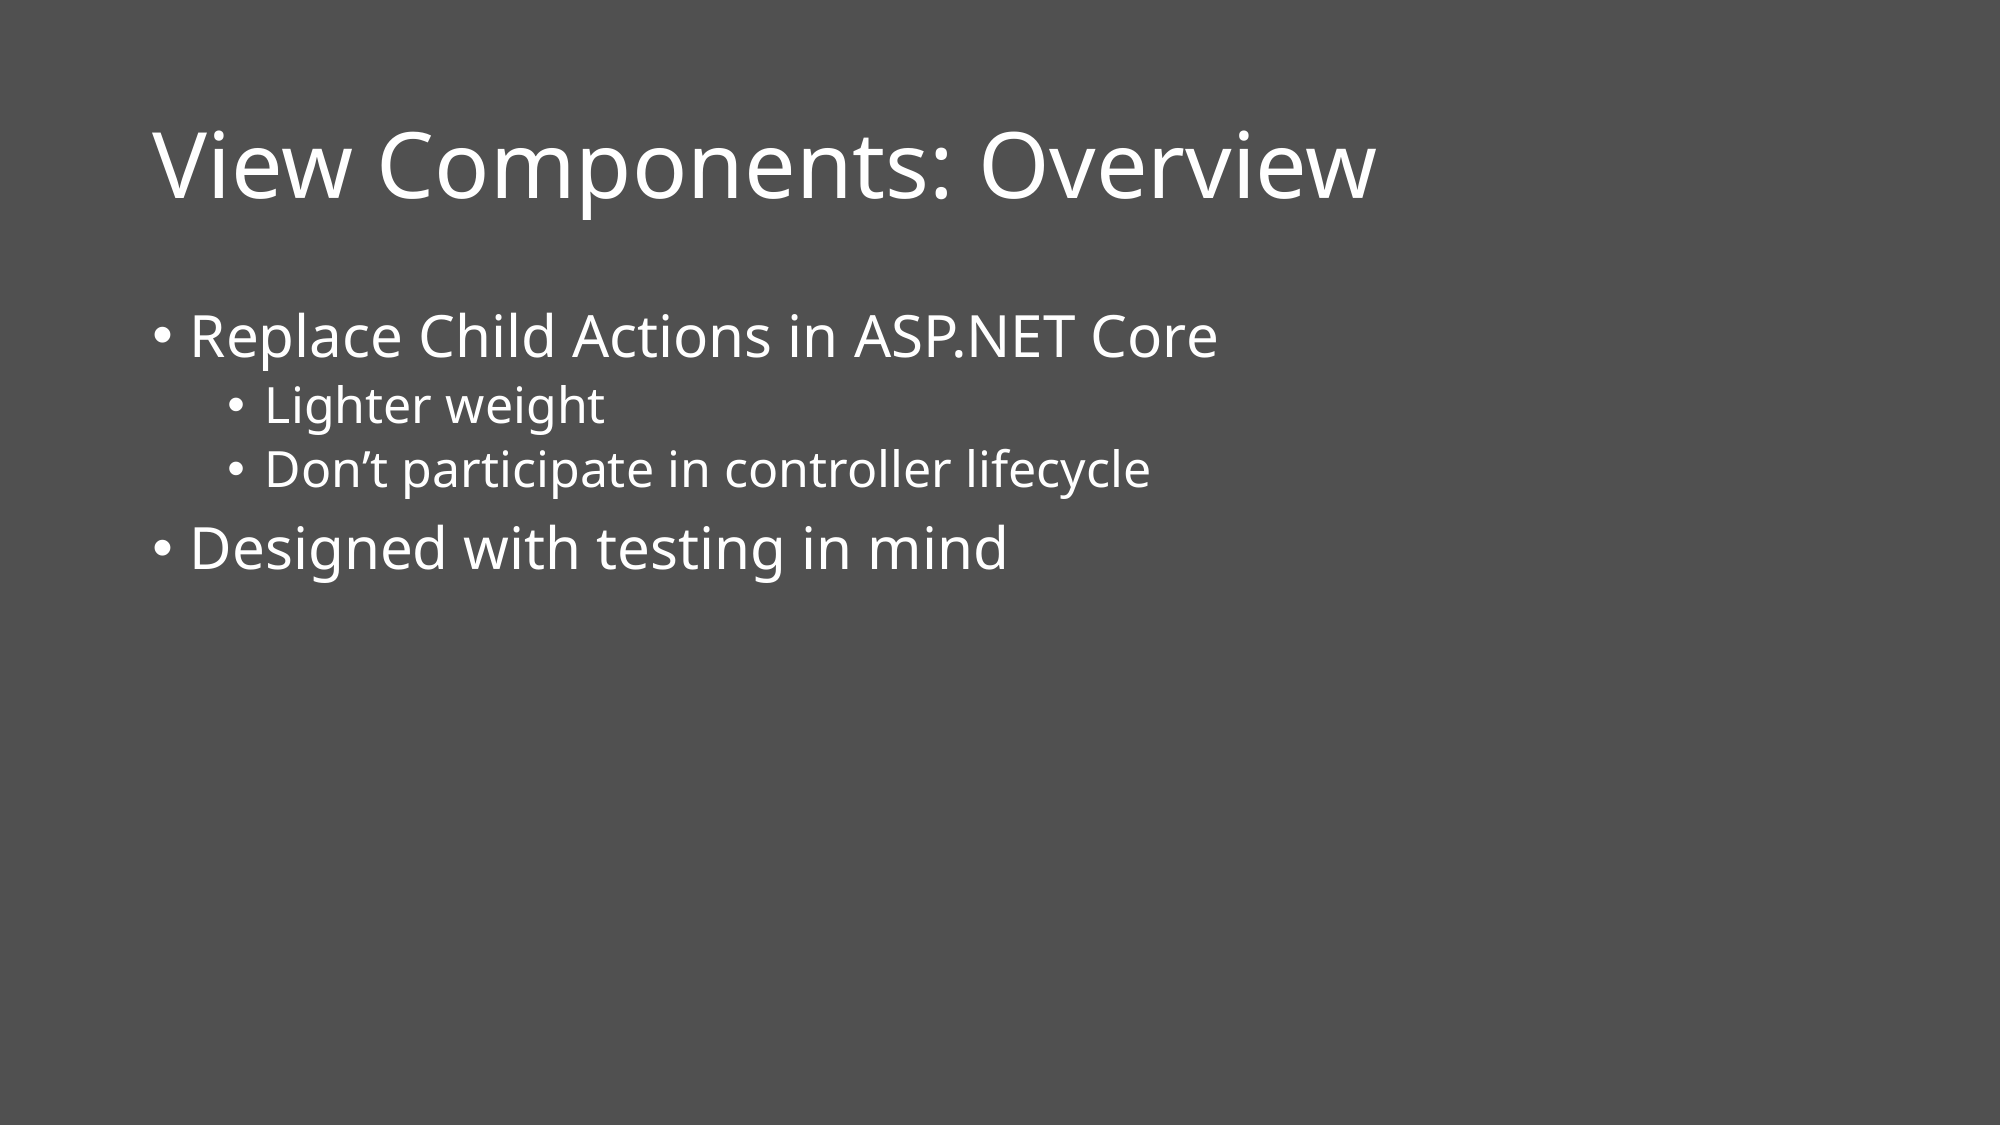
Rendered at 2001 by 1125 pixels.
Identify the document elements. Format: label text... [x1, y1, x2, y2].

title View Components: Overview [137, 59, 1863, 278]
list Replace Child Actions in ASP.NET Core Lighter weight Don’t participate in controller lifecycle Designed with testing in mind [137, 299, 1863, 1014]
